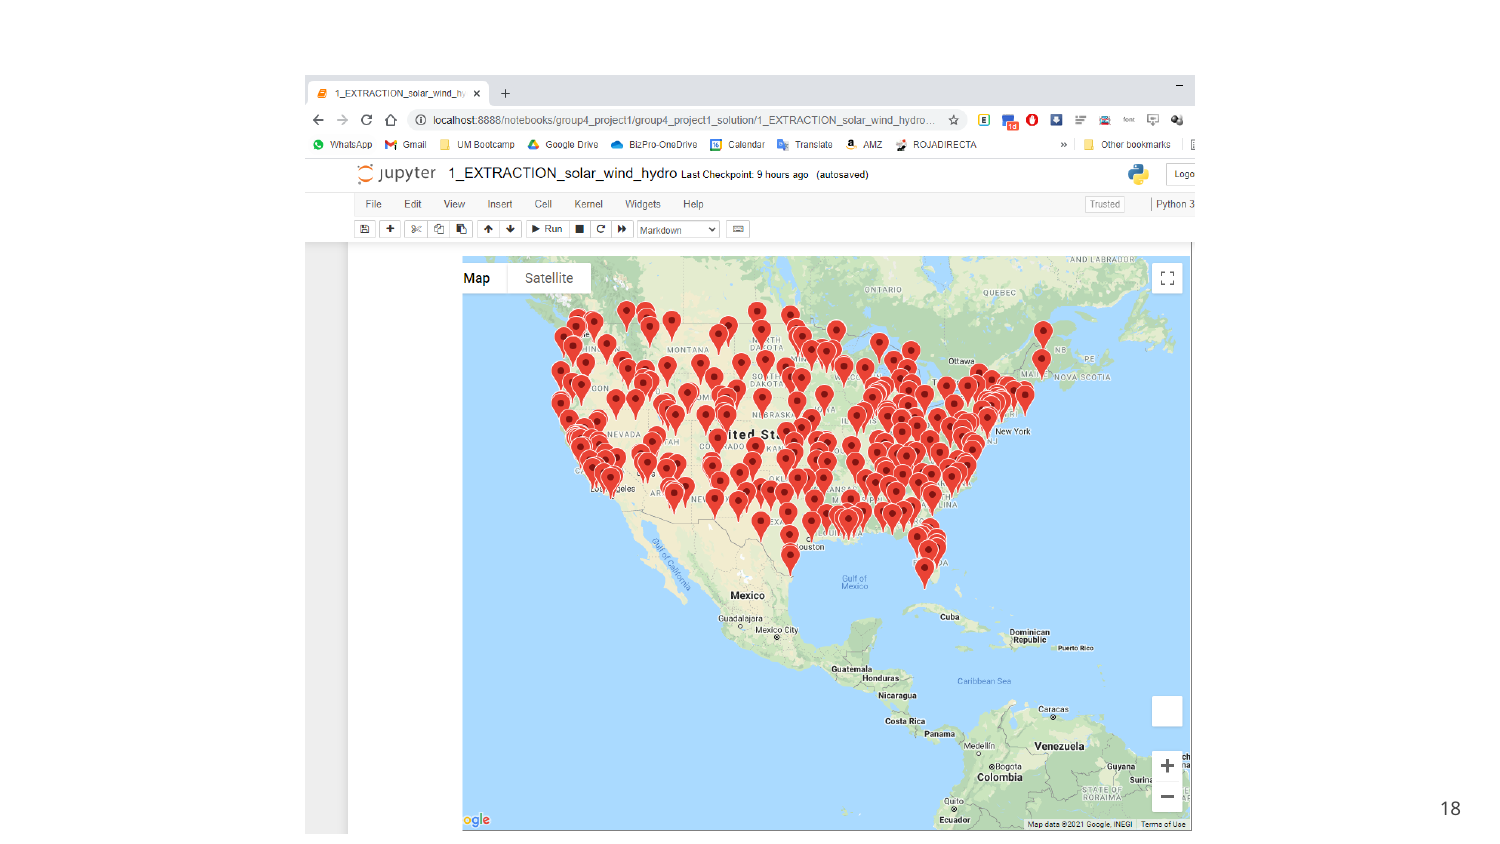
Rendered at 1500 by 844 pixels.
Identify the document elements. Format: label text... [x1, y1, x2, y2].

picture [305, 75, 1195, 835]
slide_number 18 [1386, 777, 1477, 842]
